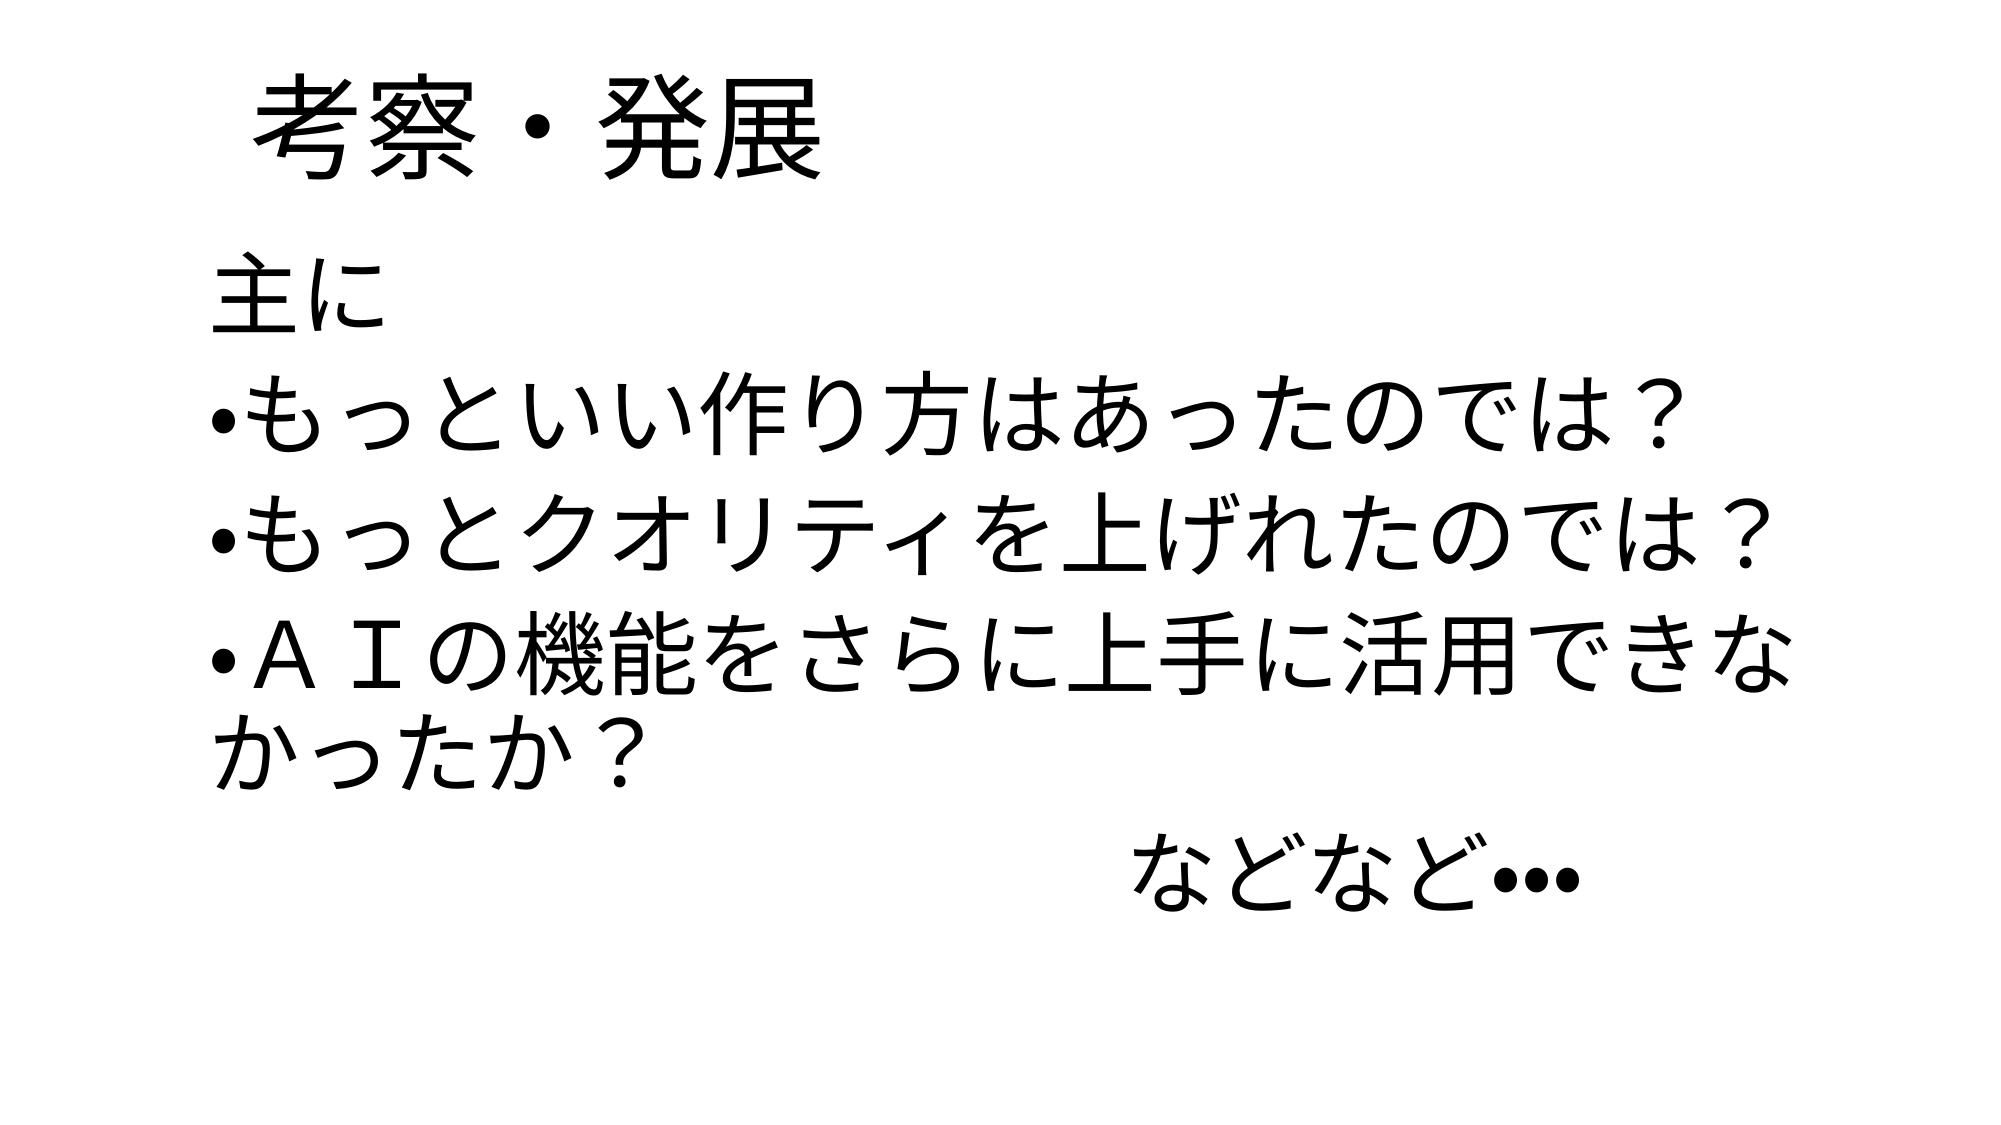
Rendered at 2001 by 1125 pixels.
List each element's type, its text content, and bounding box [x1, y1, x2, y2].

title 考察・発展 [235, 62, 1961, 281]
list 主に ・もっといい作り方はあったのでは？ ・もっとクオリティを上げれたのでは？ ・ＡＩの機能をさらに上手に活用できなかったか？ などなど・・・ [193, 241, 1893, 956]
